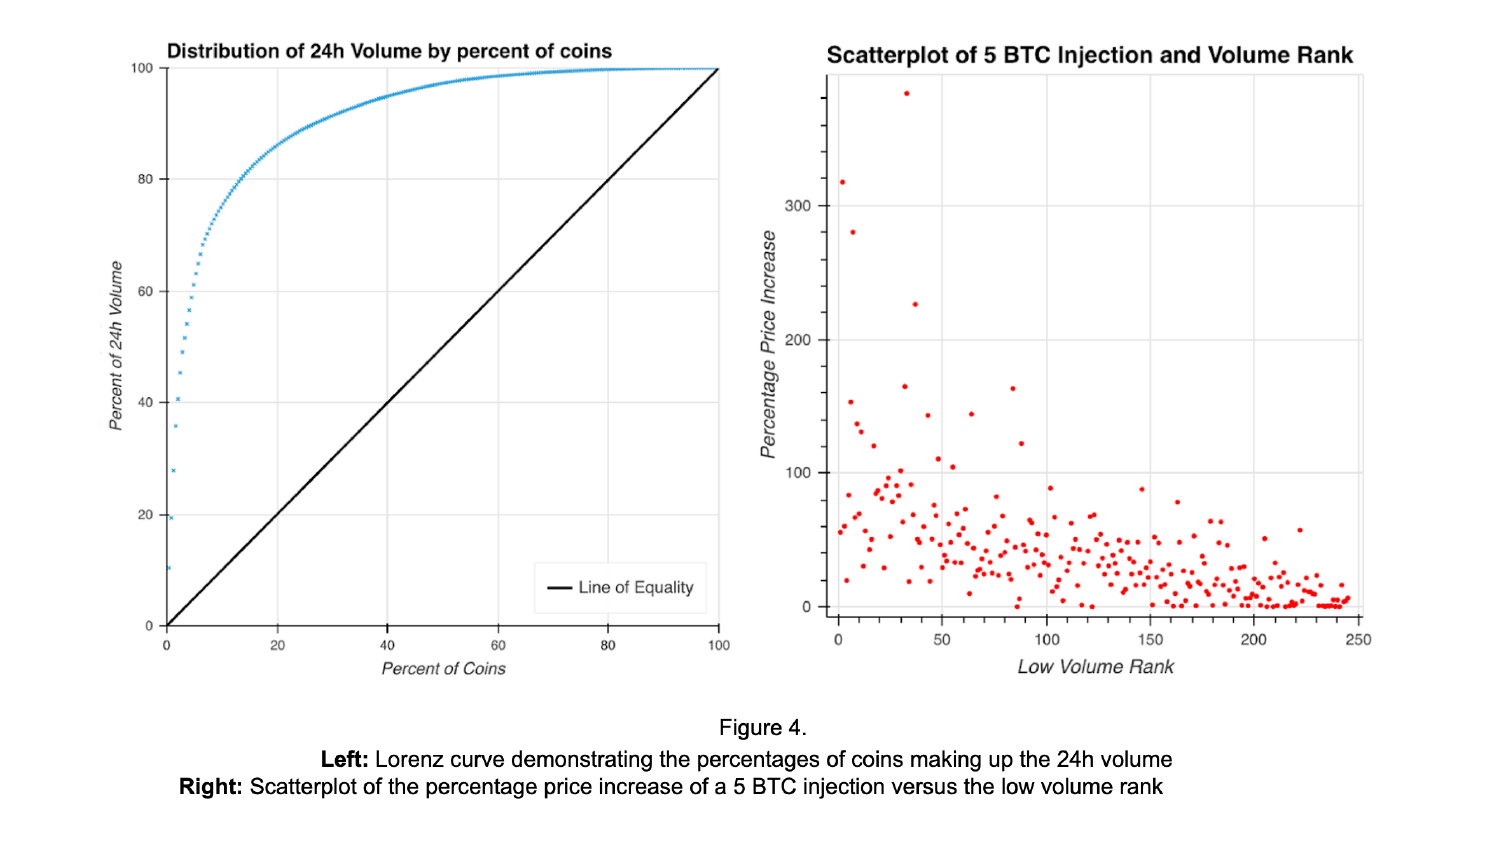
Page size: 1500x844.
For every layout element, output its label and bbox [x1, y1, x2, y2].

picture [75, 24, 1425, 819]
